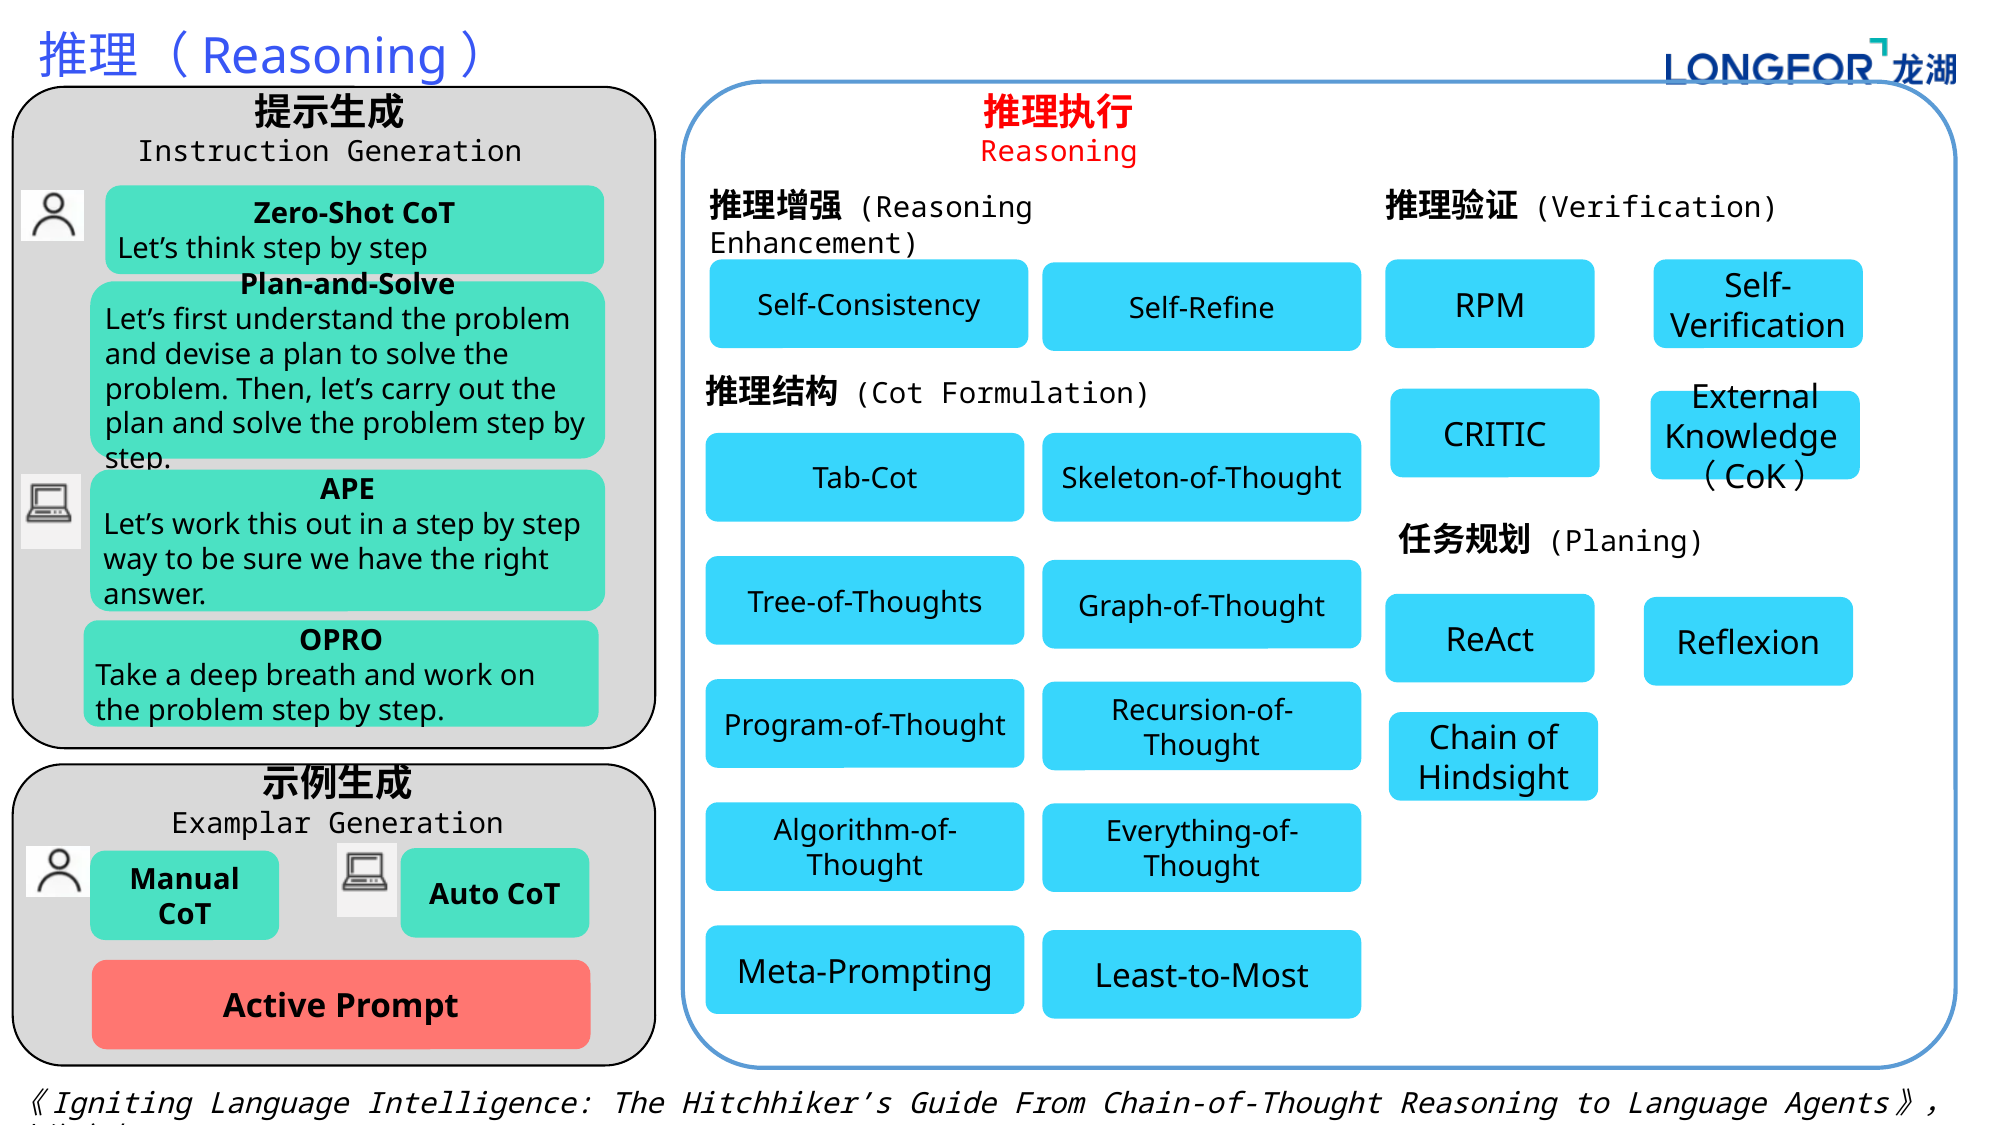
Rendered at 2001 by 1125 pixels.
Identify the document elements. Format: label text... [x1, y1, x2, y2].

text_box Self-Consistency [709, 259, 1029, 349]
text_box Meta-Prompting [705, 925, 1025, 1014]
text_box Tree-of-Thoughts [705, 556, 1025, 645]
text_box [12, 91, 656, 749]
text_box 任务规划 (Planing) [1384, 511, 1850, 566]
text_box 提示生成 Instruction Generation [97, 80, 562, 176]
text_box Least-to-Most [1042, 930, 1362, 1019]
text_box Self-Verification [1653, 259, 1863, 349]
text_box 推理增强 (Reasoning Enhancement) [694, 176, 1270, 267]
picture [21, 190, 84, 242]
text_box ReAct [1385, 593, 1595, 683]
text_box Manual CoT [90, 850, 280, 941]
text_box 推理结构 (Cot Formulation) [690, 363, 1266, 418]
text_box Algorithm-of-Thought [705, 802, 1025, 891]
text_box Everything-of-Thought [1042, 803, 1362, 892]
text_box Auto CoT [400, 848, 590, 938]
text_box CRITIC [1390, 388, 1600, 478]
text_box 《Igniting Language Intelligence: The Hitchhiker’s Guide From Chain-of-Thought Reasoning to Language Agents》，上海交大 [0, 1077, 1983, 1125]
text_box 推理（Reasoning） [24, 16, 1379, 91]
text_box Tab-Cot [705, 432, 1025, 522]
picture [1665, 38, 1956, 85]
text_box [12, 764, 656, 1066]
text_box OPRO Take a deep breath and work on the problem step by step. [83, 620, 599, 727]
text_box [682, 81, 1956, 1068]
text_box Recursion-of-Thought [1042, 681, 1362, 771]
text_box External Knowledge（CoK） [1650, 390, 1860, 480]
text_box Skeleton-of-Thought [1042, 432, 1362, 522]
text_box Self-Refine [1042, 262, 1362, 351]
text_box Zero-Shot CoT Let’s think step by step [105, 185, 605, 275]
text_box Graph-of-Thought [1042, 559, 1362, 649]
text_box 推理验证 (Verification) [1370, 176, 1945, 232]
picture [337, 842, 398, 917]
text_box Chain of Hindsight [1388, 712, 1599, 801]
text_box Program-of-Thought [705, 679, 1025, 768]
text_box APE Let’s work this out in a step by step way to be sure we have the right answer. [90, 469, 606, 612]
text_box Reflexion [1643, 596, 1854, 686]
text_box 推理执行 Reasoning [826, 80, 1291, 176]
text_box RPM [1385, 259, 1595, 349]
picture [26, 846, 90, 897]
text_box 示例生成 Examplar Generation [105, 751, 570, 847]
text_box Plan-and-Solve Let’s first understand the problem and devise a plan to solve the problem. Then, let’s carry out the plan and solve the problem step by step. [90, 281, 606, 459]
text_box Active Prompt [91, 959, 591, 1050]
picture [20, 474, 81, 549]
